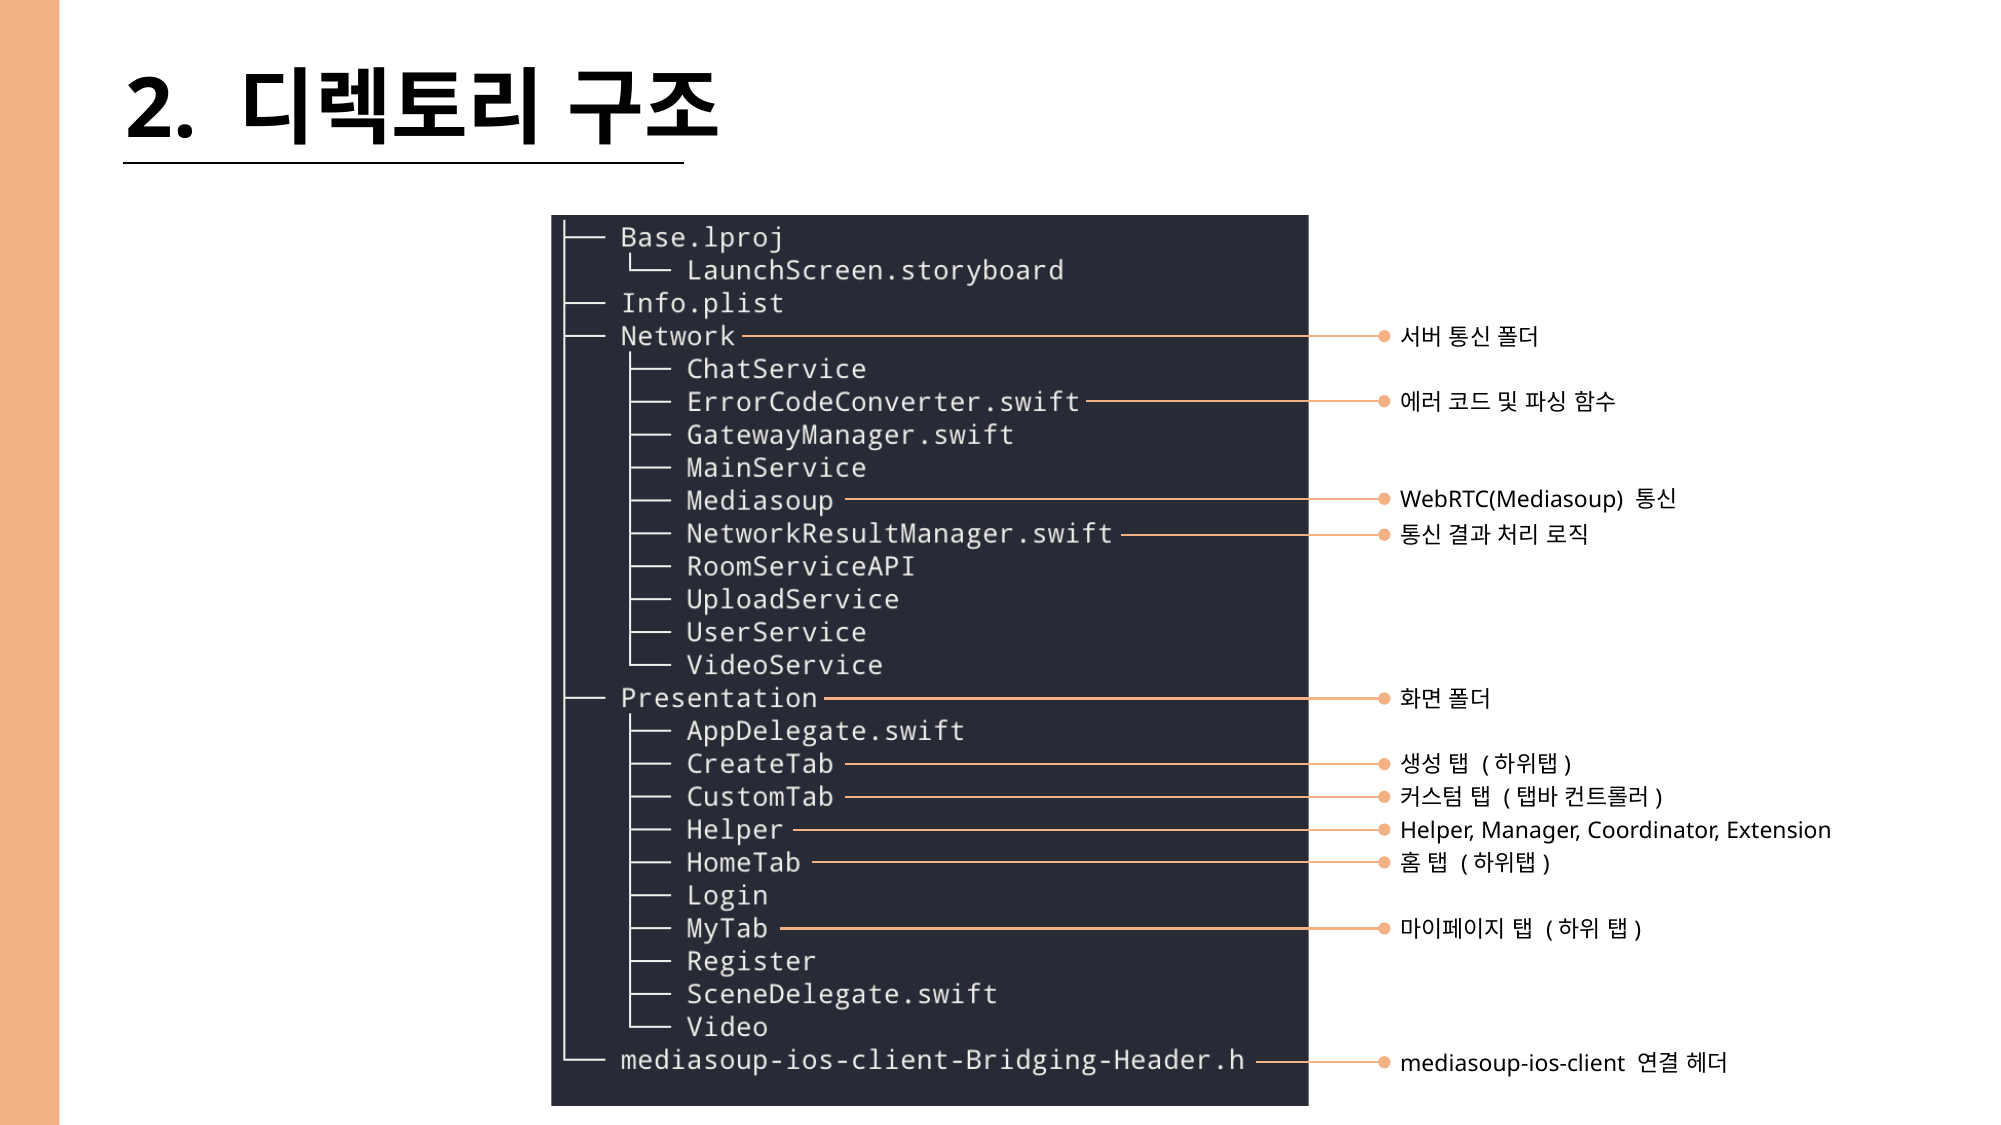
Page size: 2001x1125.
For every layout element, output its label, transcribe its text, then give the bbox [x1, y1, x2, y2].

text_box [551, 215, 1880, 1106]
text_box 2. 디렉토리 구조 [111, 46, 800, 162]
text_box [0, 0, 60, 1125]
